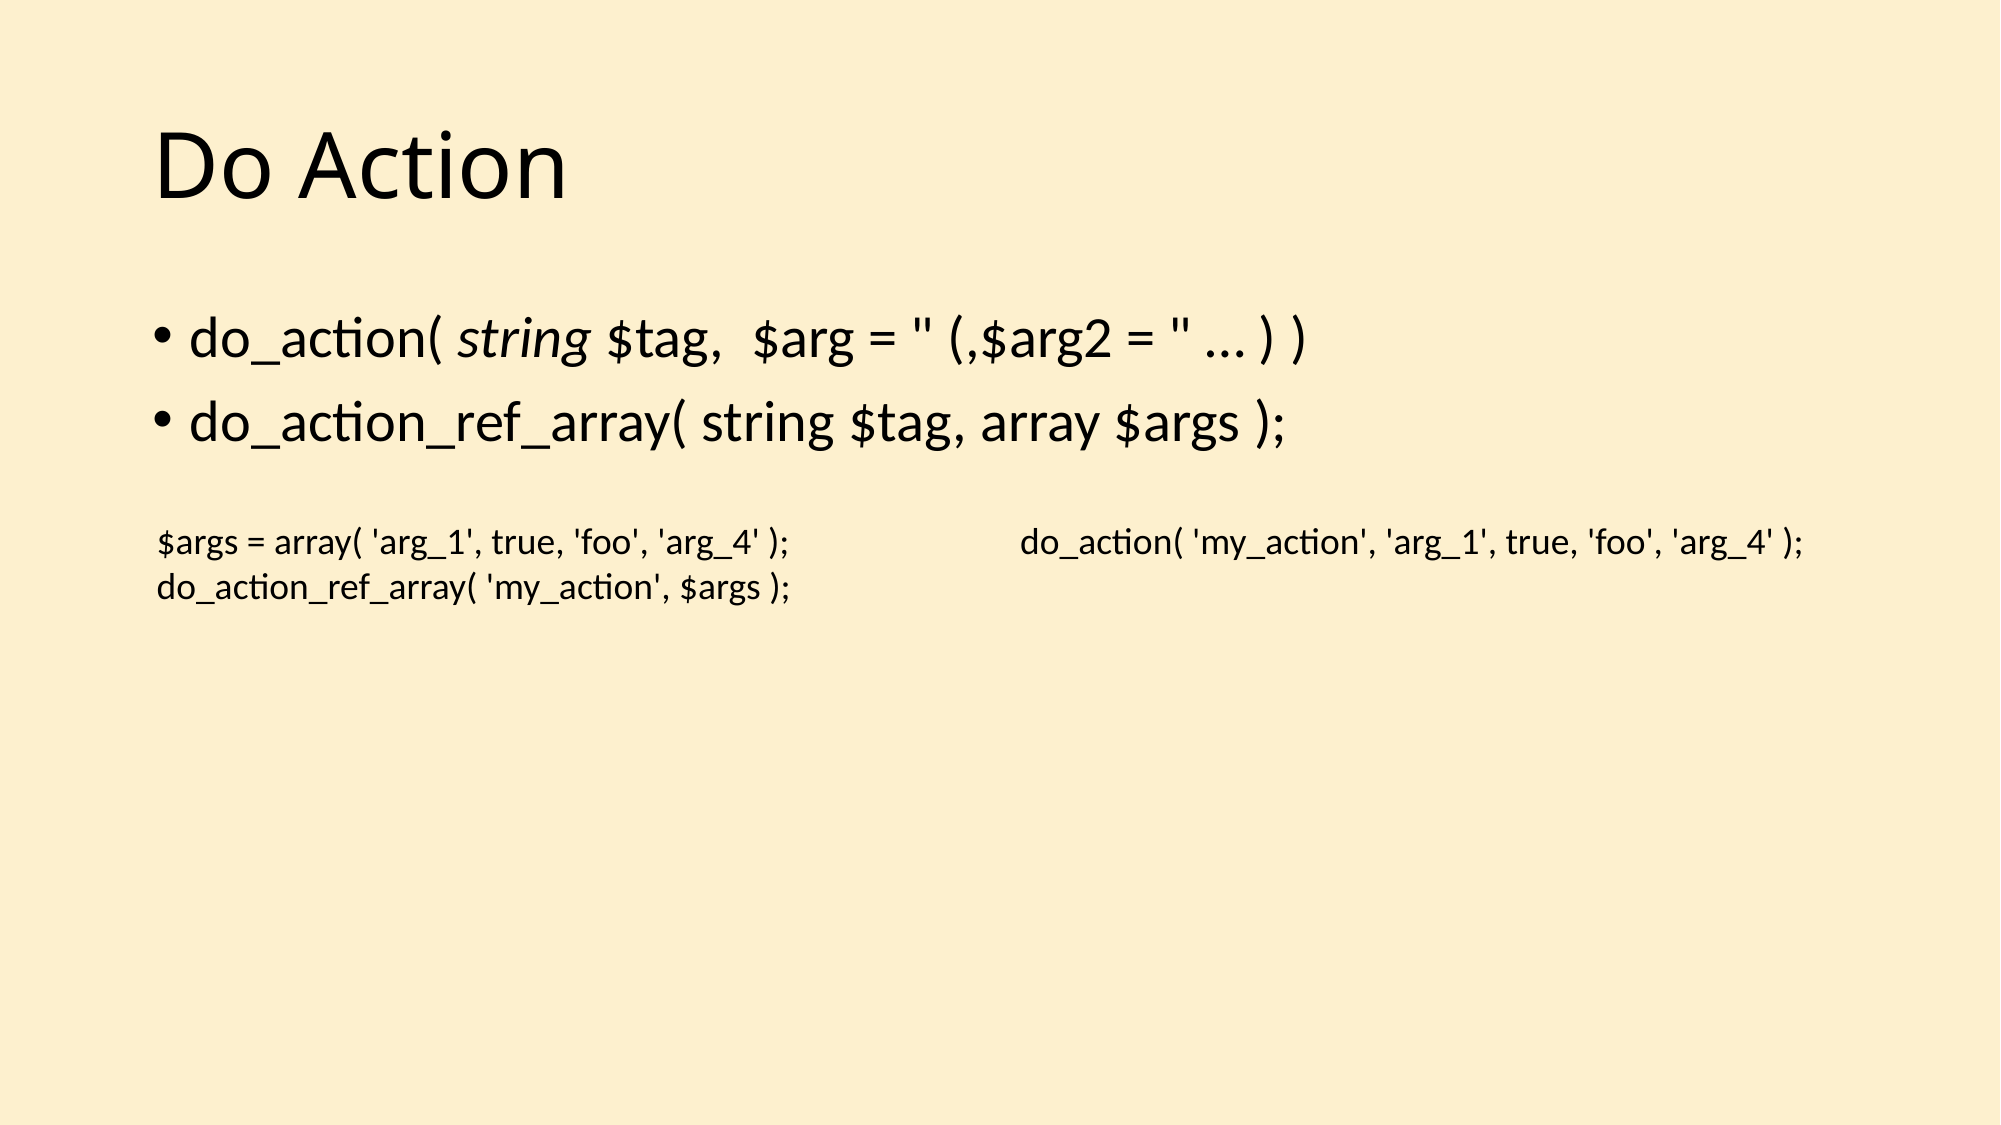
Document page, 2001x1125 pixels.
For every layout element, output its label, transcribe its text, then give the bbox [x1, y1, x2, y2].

text_box do_action( 'my_action', 'arg_1', true, 'foo', 'arg_4' ); [1005, 509, 1820, 570]
title Do Action [137, 59, 1863, 278]
list do_action( string $tag, $arg = " (,$arg2 = " … ) ) do_action_ref_array( string $tag, array $args ); [137, 299, 1863, 1014]
text_box $args = array( 'arg_1', true, 'foo', 'arg_4' ); do_action_ref_array( 'my_action', $args ); [141, 509, 814, 615]
